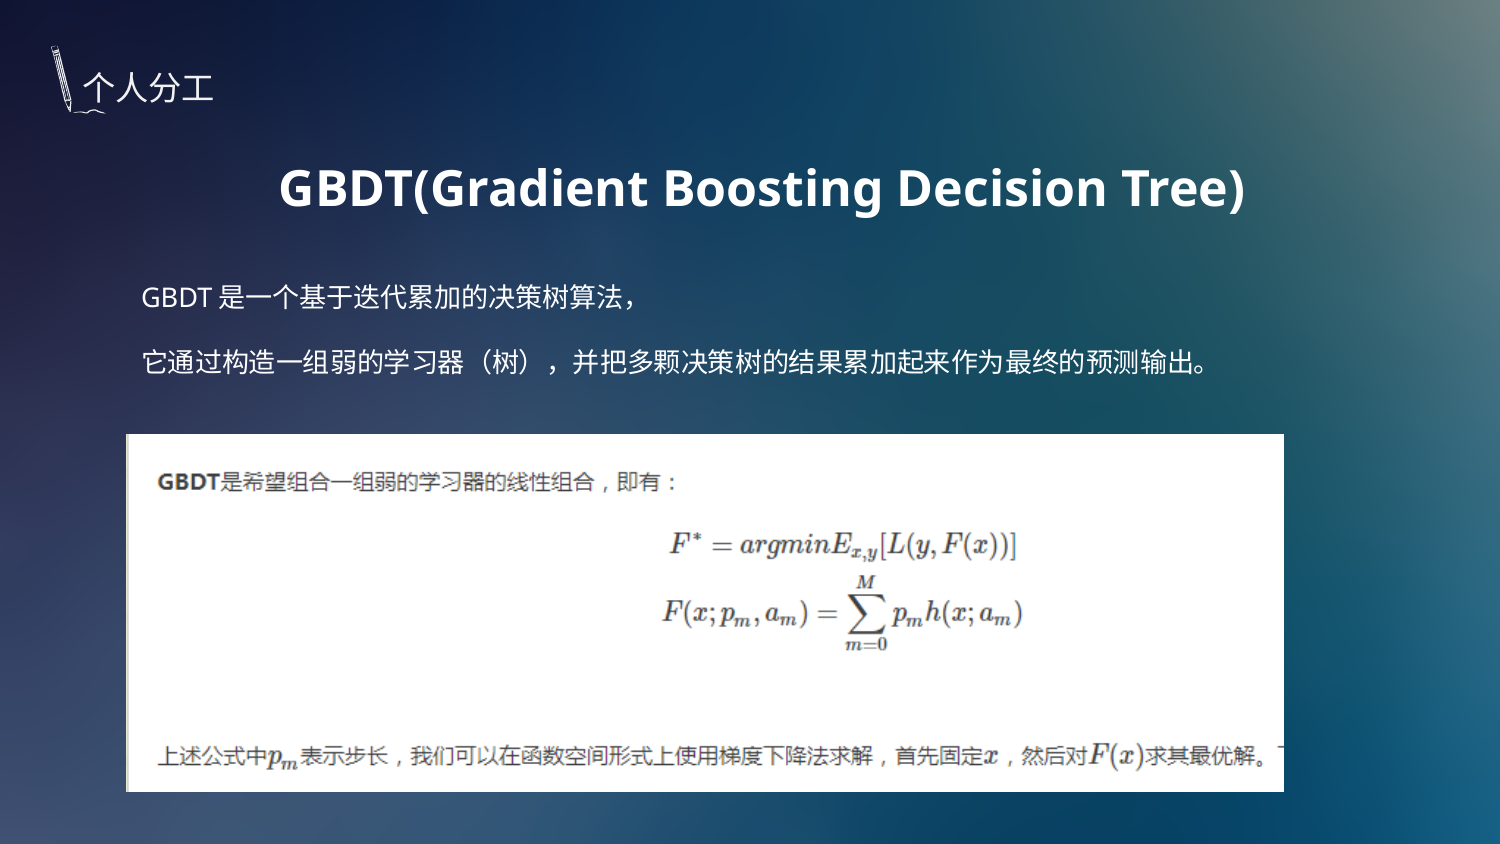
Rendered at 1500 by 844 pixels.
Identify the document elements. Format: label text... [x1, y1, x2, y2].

picture [0, 0, 1500, 844]
text_box GBDT是一个基于迭代累加的决策树算法， 它通过构造一组弱的学习器（树），并把多颗决策树的结果累加起来作为最终的预测输出。 [126, 240, 1305, 418]
text_box GBDT(Gradient Boosting Decision Tree) [258, 165, 1261, 224]
text_box 个人分工 [67, 59, 357, 115]
